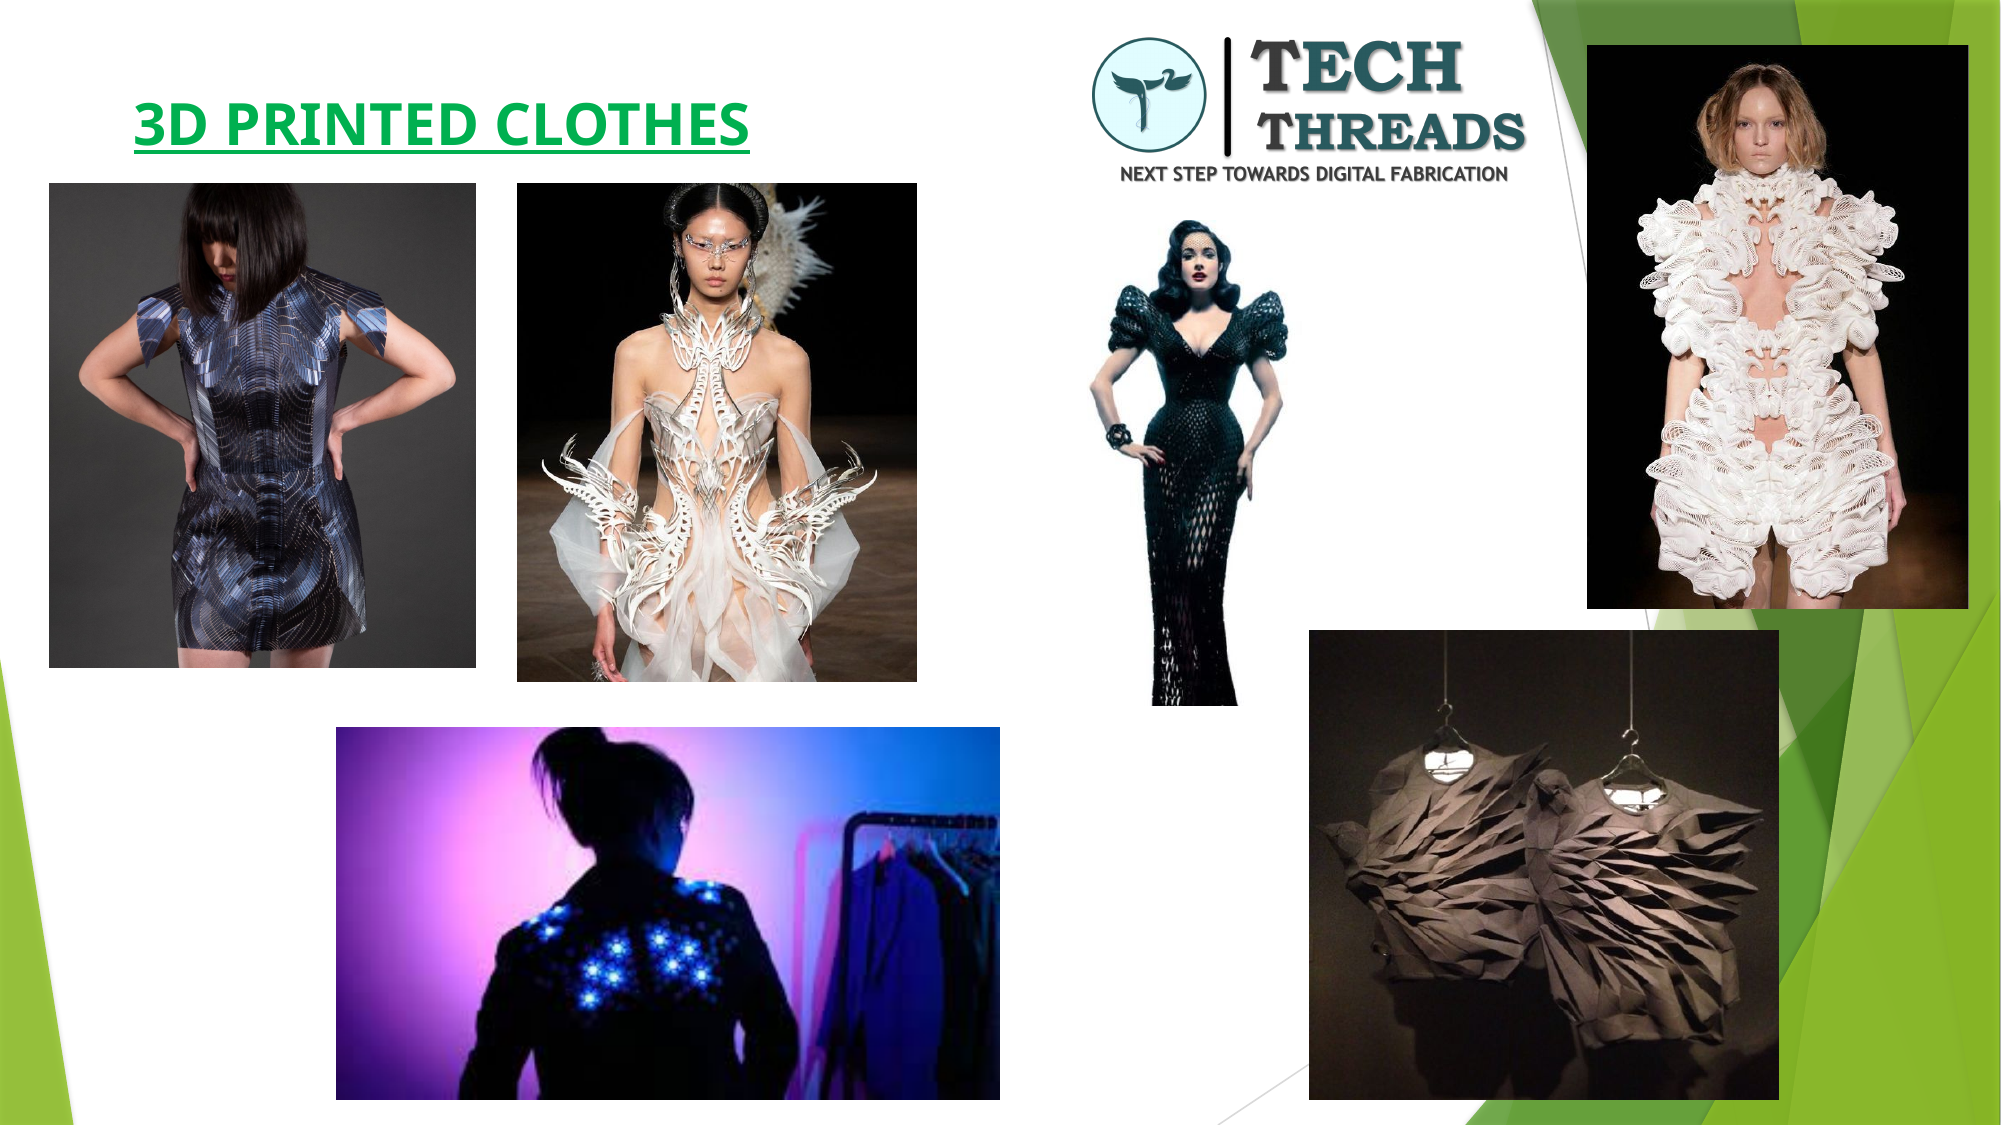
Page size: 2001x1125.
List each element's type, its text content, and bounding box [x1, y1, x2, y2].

picture [1586, 44, 1970, 609]
text_box 3D PRINTED CLOTHES [118, 79, 1078, 165]
picture [1091, 0, 1561, 200]
picture [517, 182, 918, 683]
picture [335, 727, 1001, 1100]
picture [48, 182, 476, 668]
picture [999, 219, 1779, 1100]
